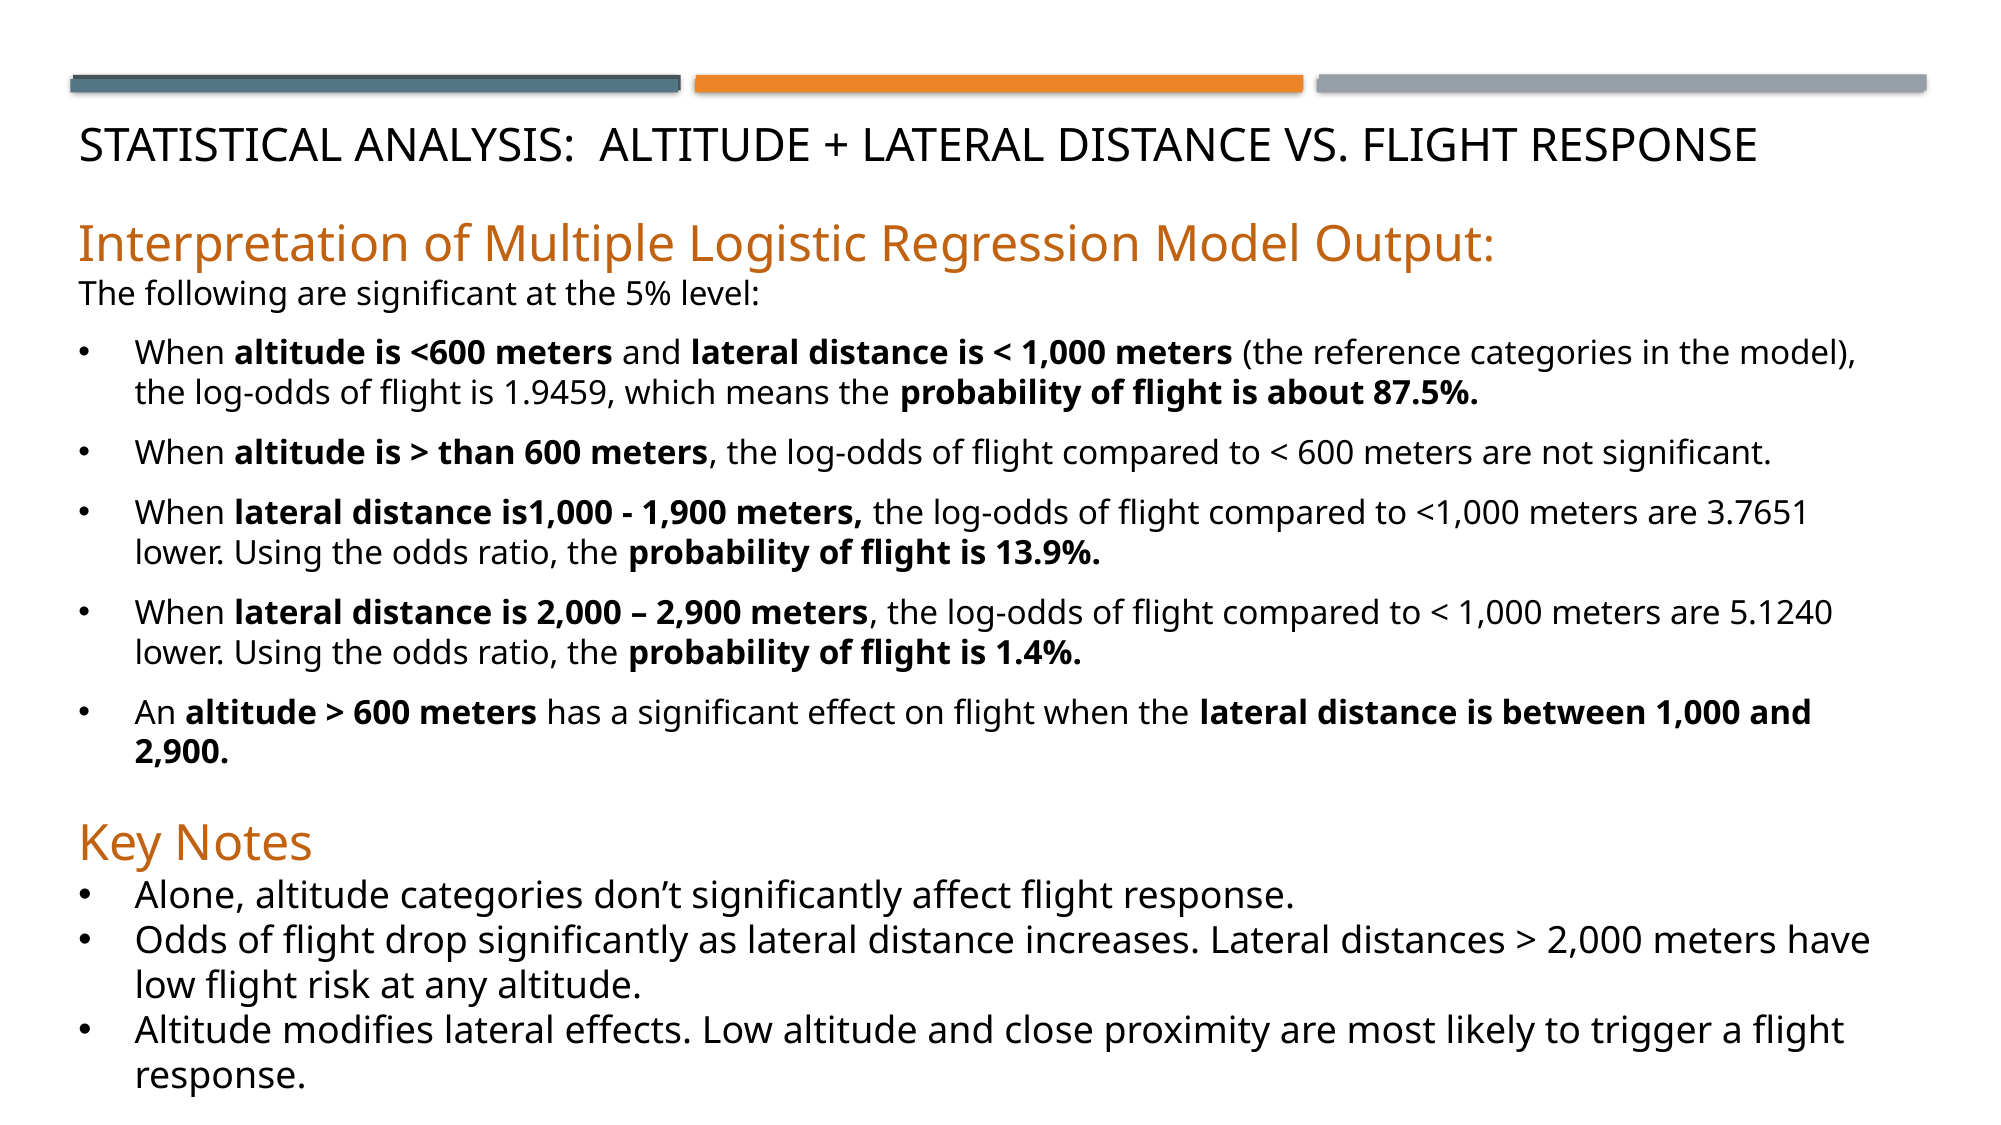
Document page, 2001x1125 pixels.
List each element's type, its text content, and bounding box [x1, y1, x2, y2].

text_box Interpretation of Multiple Logistic Regression Model Output: The following are significant at the 5% level: When altitude is <600 meters and lateral distance is < 1,000 meters (the reference categories in the model), the log-odds of flight is 1.9459, which means the probability of flight is about 87.5%. When altitude is > than 600 meters, the log-odds of flight compared to < 600 meters are not significant. When lateral distance is1,000 - 1,900 meters, the log-odds of flight compared to <1,000 meters are 3.7651 lower. Using the odds ratio, the probability of flight is 13.9%. When lateral distance is 2,000 – 2,900 meters, the log-odds of flight compared to < 1,000 meters are 5.1240 lower. Using the odds ratio, the probability of flight is 1.4%. An altitude > 600 meters has a significant effect on flight when the lateral distance is between 1,000 and 2,900. Key Notes Alone, altitude categories don’t significantly affect flight response. Odds of flight drop significantly as lateral distance increases. Lateral distances > 2,000 meters have low flight risk at any altitude. Altitude modifies lateral effects. Low altitude and close proximity are most likely to trigger a flight response. [63, 204, 1893, 1125]
title STATISTICAL ANALYSIS: Altitude + Lateral Distance vs. FLIGHT RESPONSE [63, 75, 1937, 179]
